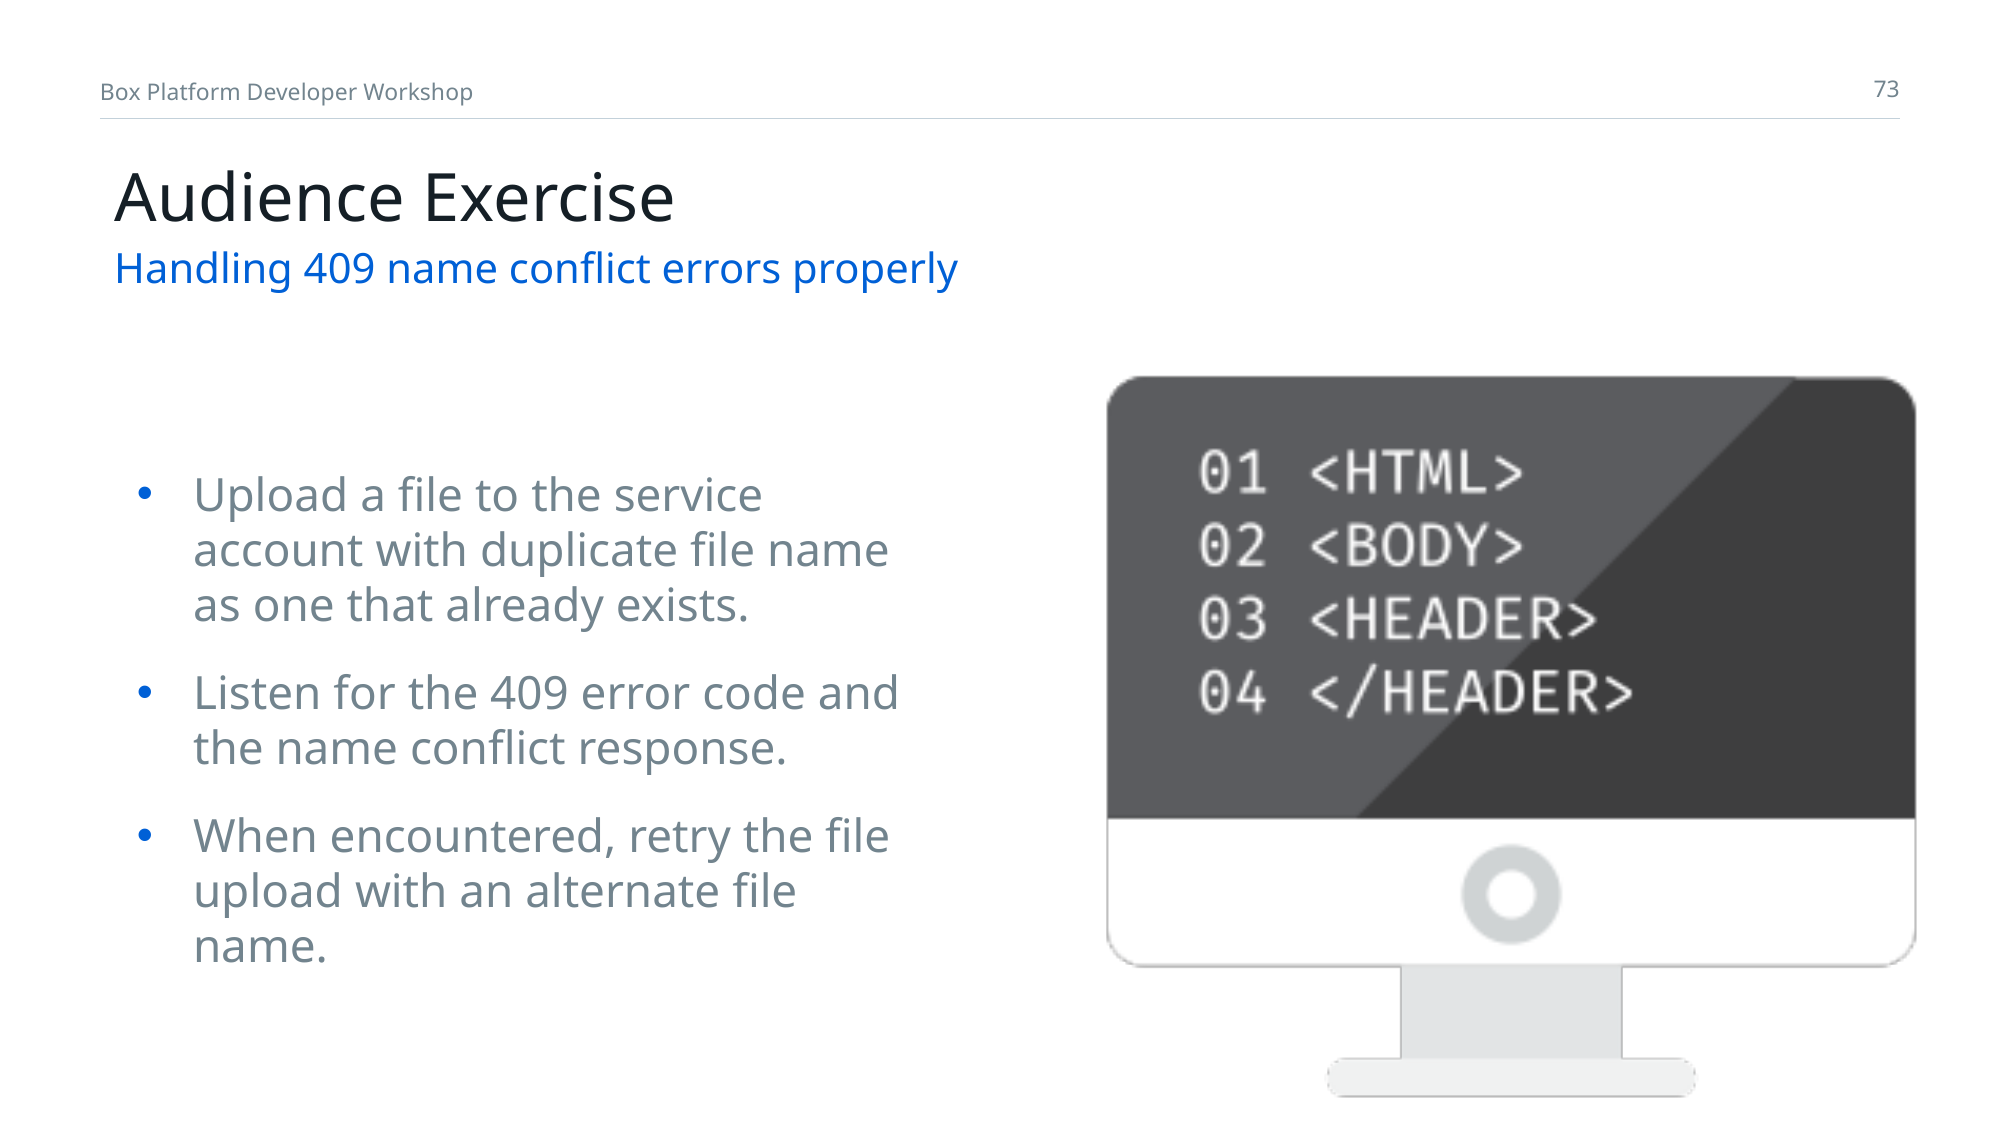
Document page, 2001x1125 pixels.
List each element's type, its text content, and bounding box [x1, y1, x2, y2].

picture [818, 0, 2000, 1125]
text_box Handling 409 name conflict errors properly [99, 233, 812, 317]
text_box Audience Exercise [99, 147, 812, 233]
text_box Upload a file to the service account with duplicate file name as one that already exists. Listen for the 409 error code and the name conflict response. When encountered, retry the file upload with an alternate file name. [122, 458, 812, 980]
